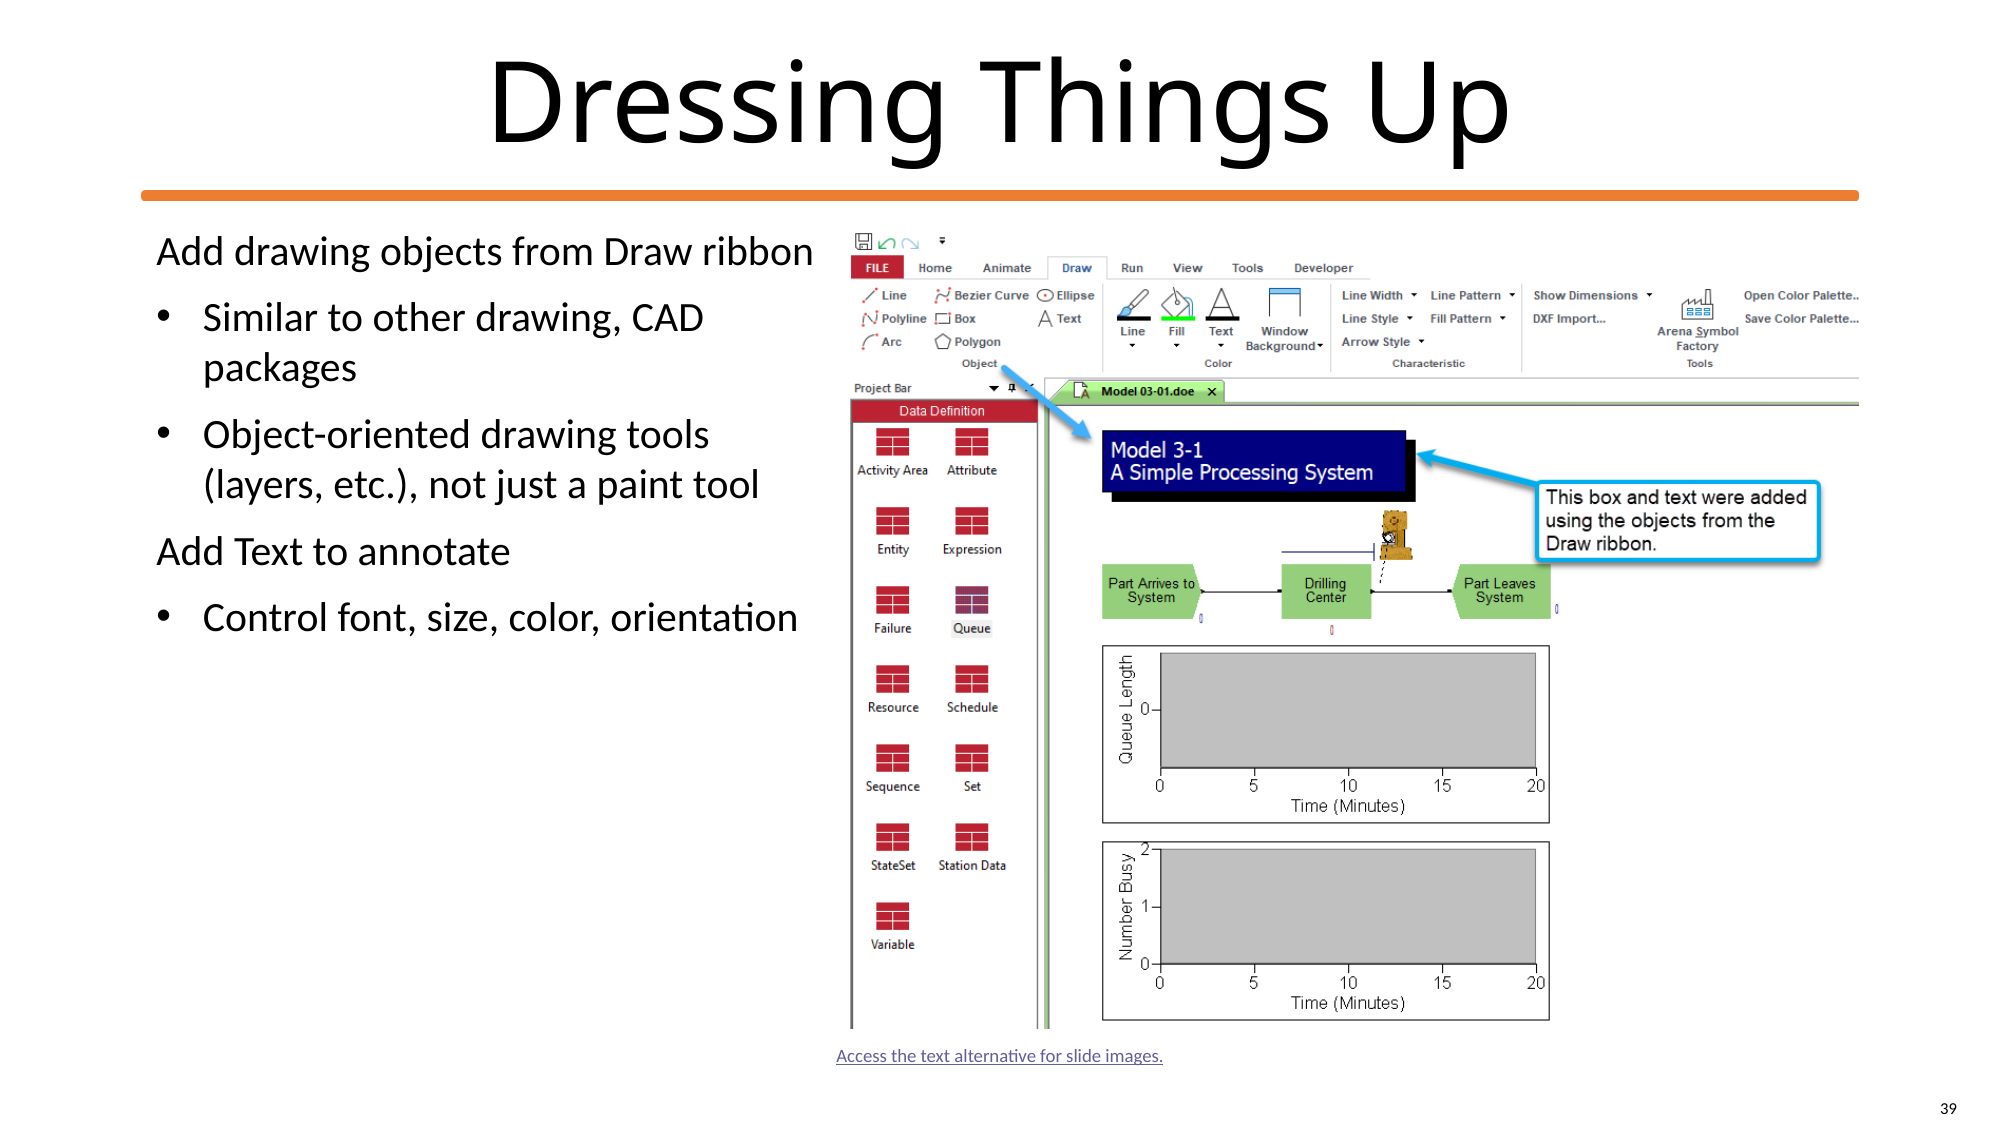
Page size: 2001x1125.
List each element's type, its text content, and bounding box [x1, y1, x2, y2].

picture [850, 230, 1859, 1030]
title Dressing Things Up [75, 50, 1925, 162]
list Access the text alternative for slide images. [737, 1039, 1263, 1071]
picture [141, 190, 1859, 201]
list Add drawing objects from Draw ribbon Similar to other drawing, CAD packages Object-oriented drawing tools (layers, etc.), not just a paint tool Add Text to annotate Control font, size, color, orientation [141, 216, 832, 1032]
slide_number 39 [1886, 1094, 1965, 1122]
